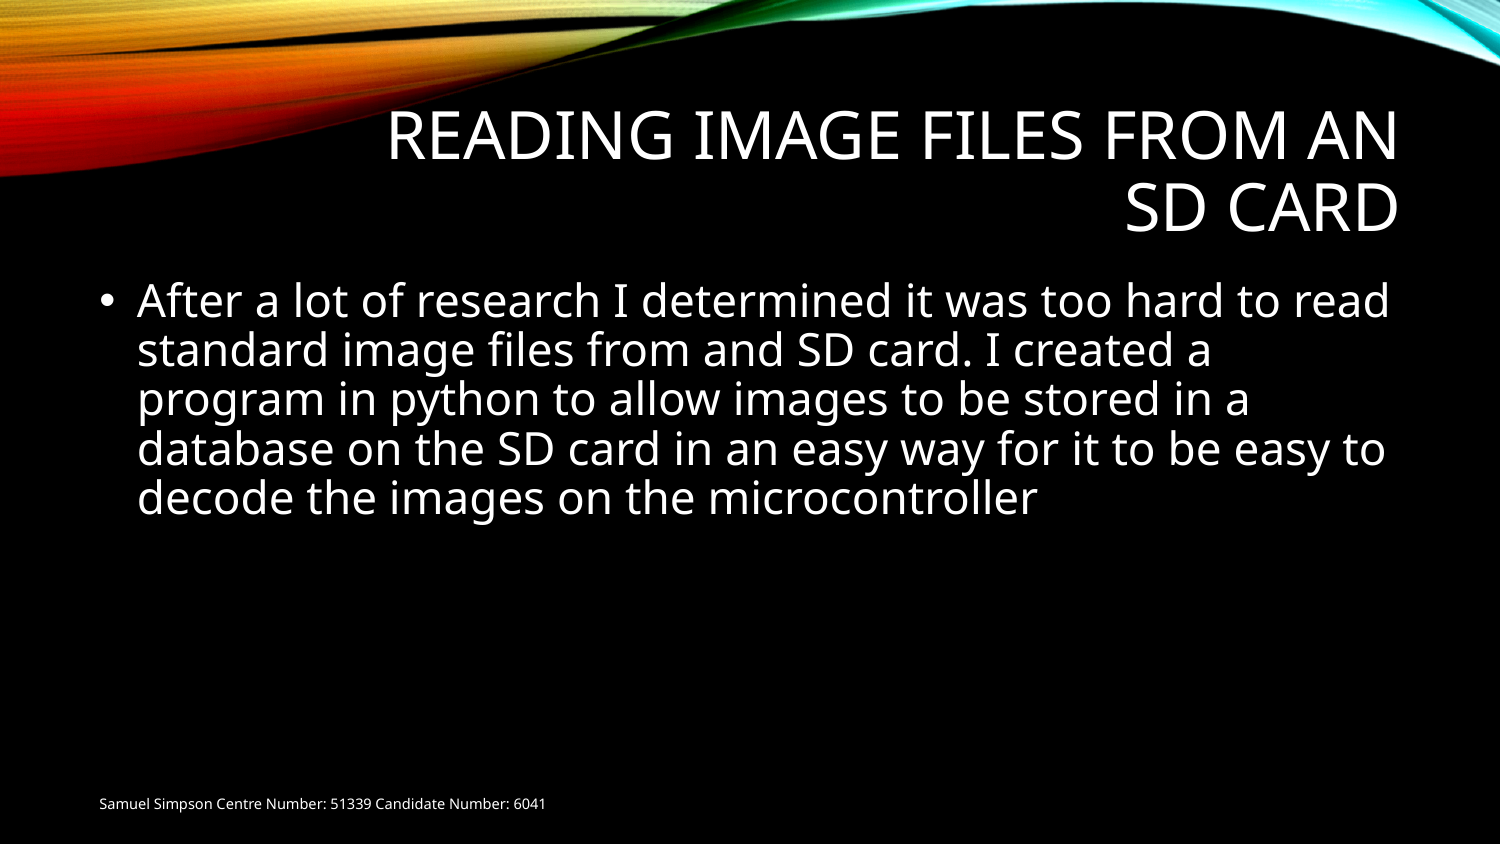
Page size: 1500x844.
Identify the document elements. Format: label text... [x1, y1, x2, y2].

picture [0, 0, 1500, 178]
title Reading Image files from an SD card [356, 94, 1416, 254]
list After a lot of research I determined it was too hard to read standard image files from and SD card. I created a program in python to allow images to be stored in a database on the SD card in an easy way for it to be easy to decode the images on the microcontroller [84, 270, 1416, 766]
footer Samuel Simpson Centre Number: 51339 Candidate Number: 6041 [84, 781, 1041, 827]
